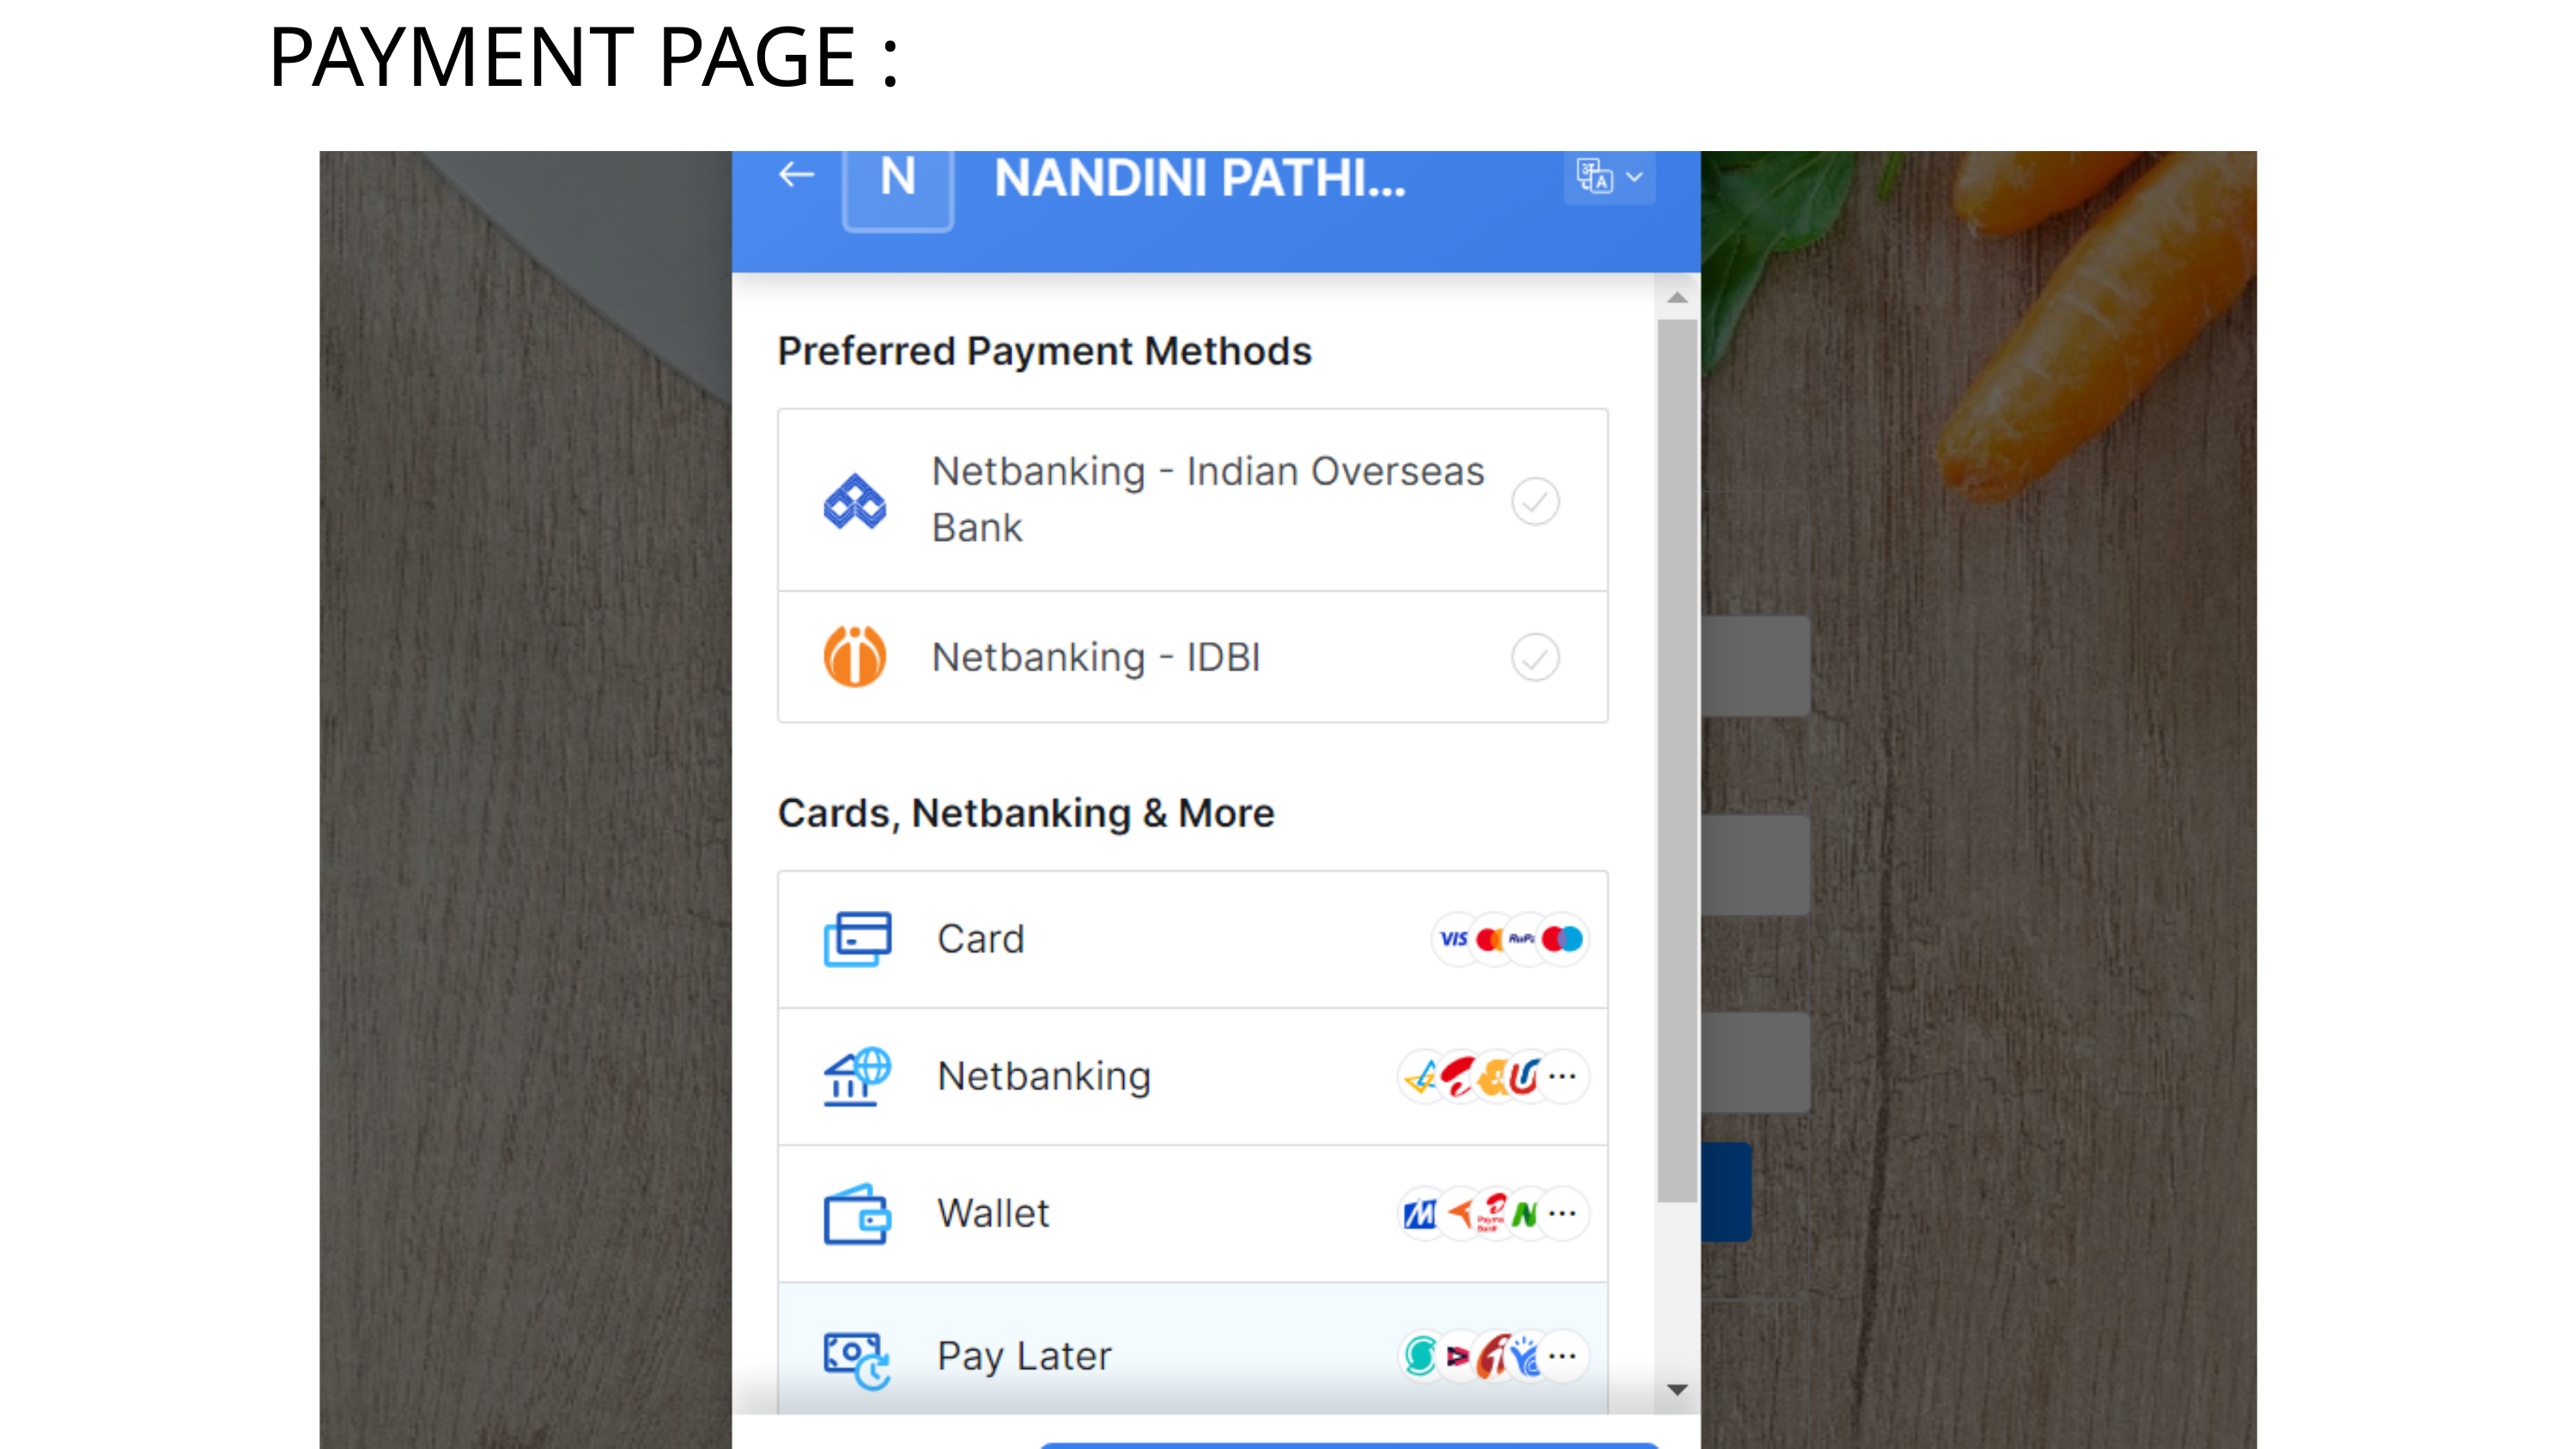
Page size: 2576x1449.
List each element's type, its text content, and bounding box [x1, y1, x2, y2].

text_box [319, 151, 2257, 1449]
text_box PAYMENT PAGE : [73, 0, 2257, 104]
